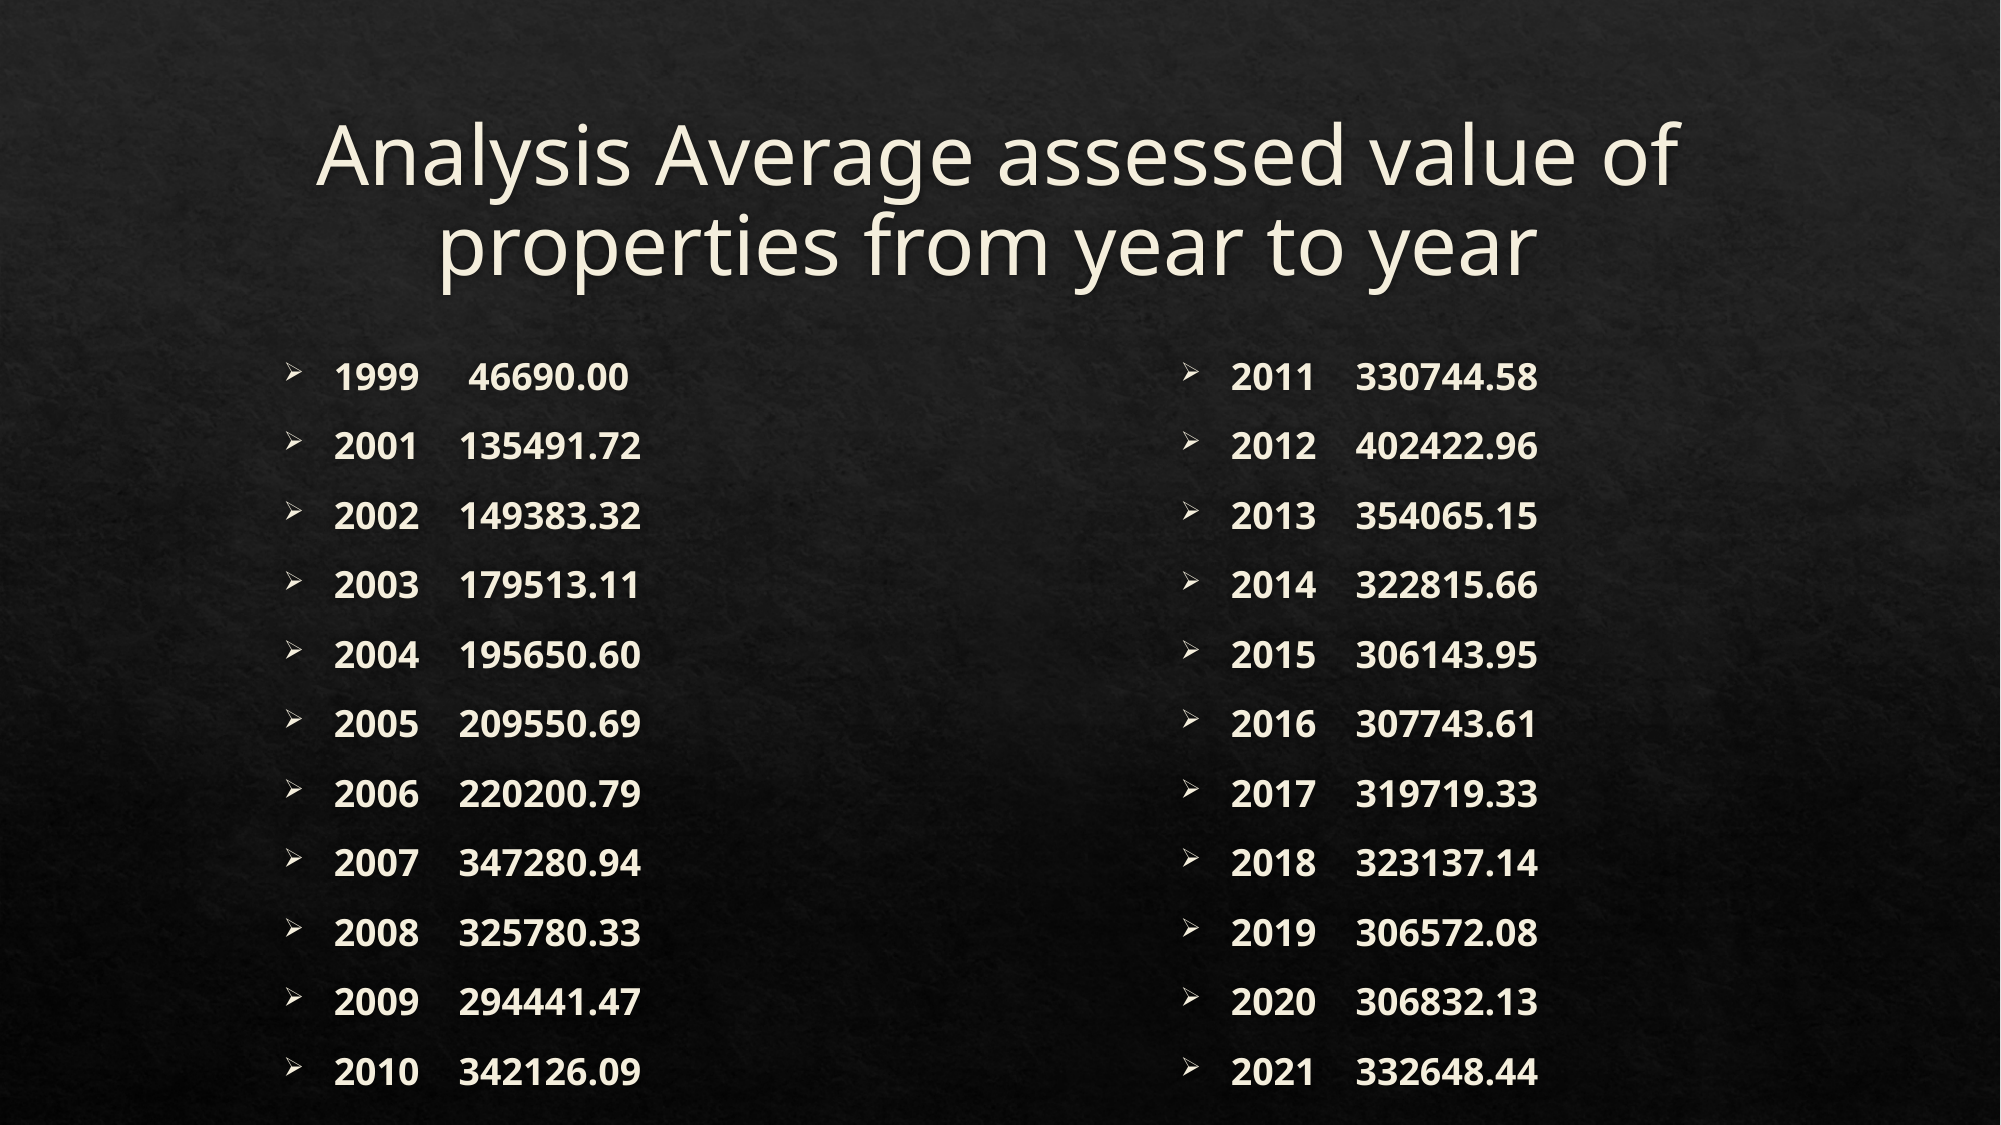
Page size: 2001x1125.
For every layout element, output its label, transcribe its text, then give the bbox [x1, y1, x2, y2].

list 1999 46690.00 2001 135491.72 2002 149383.32 2003 179513.11 2004 195650.60 2005 209550.69 2006 220200.79 2007 347280.94 2008 325780.33 2009 294441.47 2010 342126.09 2011 330744.58 2012 402422.96 2013 354065.15 2014 322815.66 2015 306143.95 2016 307743.61 2017 319719.33 2018 323137.14 2019 306572.08 2020 306832.13 2021 332648.44 [262, 340, 2000, 998]
title Analysis Average assessed value of properties from year to year [149, 99, 1849, 307]
